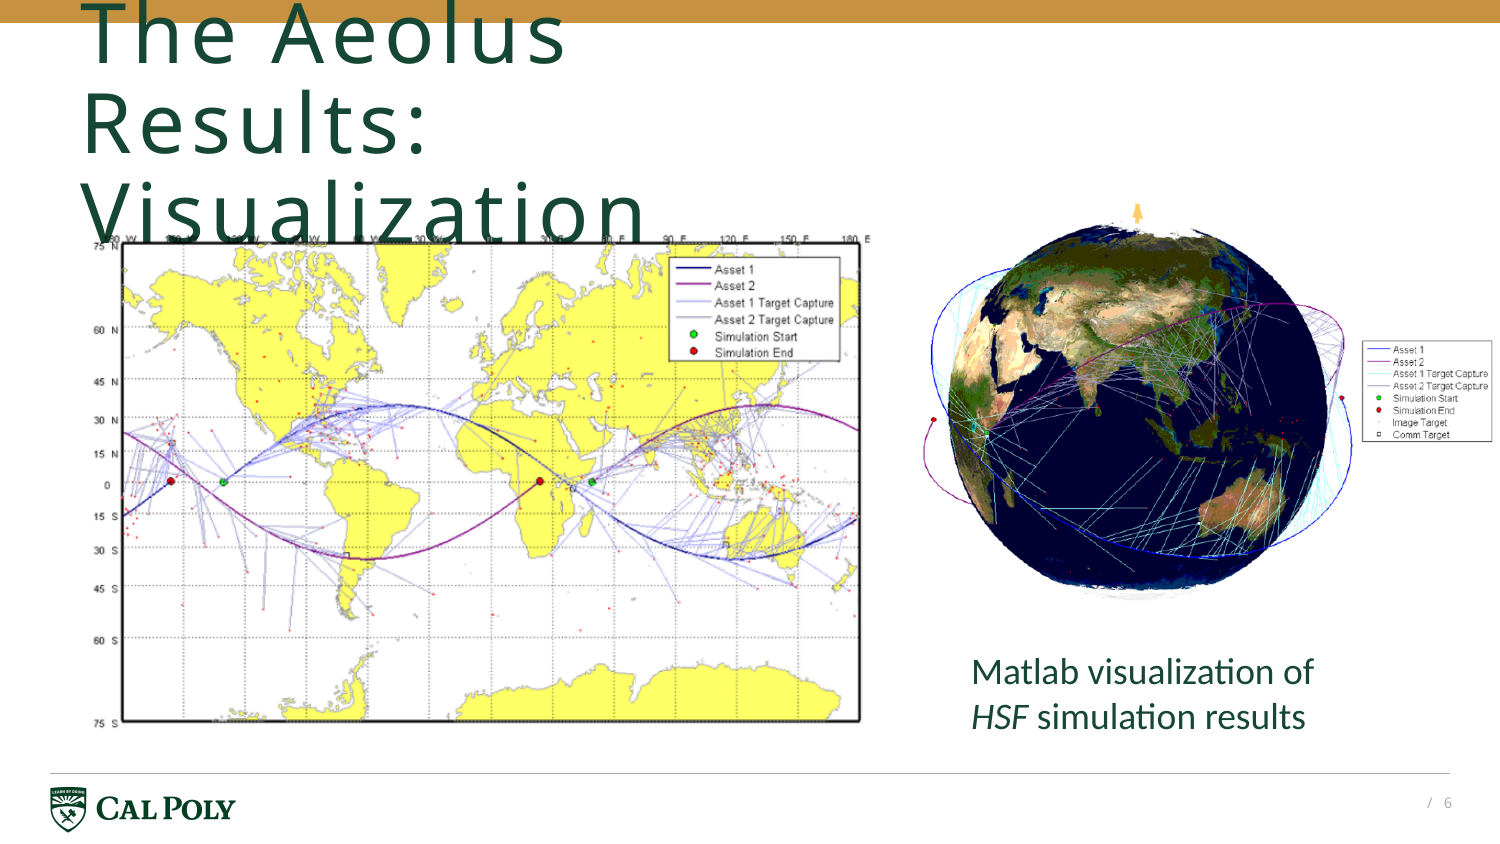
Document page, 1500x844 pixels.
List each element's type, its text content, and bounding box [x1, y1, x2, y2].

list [89, 171, 876, 789]
text_box Matlab visualization of HSF simulation results [956, 640, 1360, 745]
slide_number 6 [1400, 781, 1467, 827]
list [902, 165, 1500, 640]
title The Aeolus Results: Visualization [65, 88, 750, 166]
